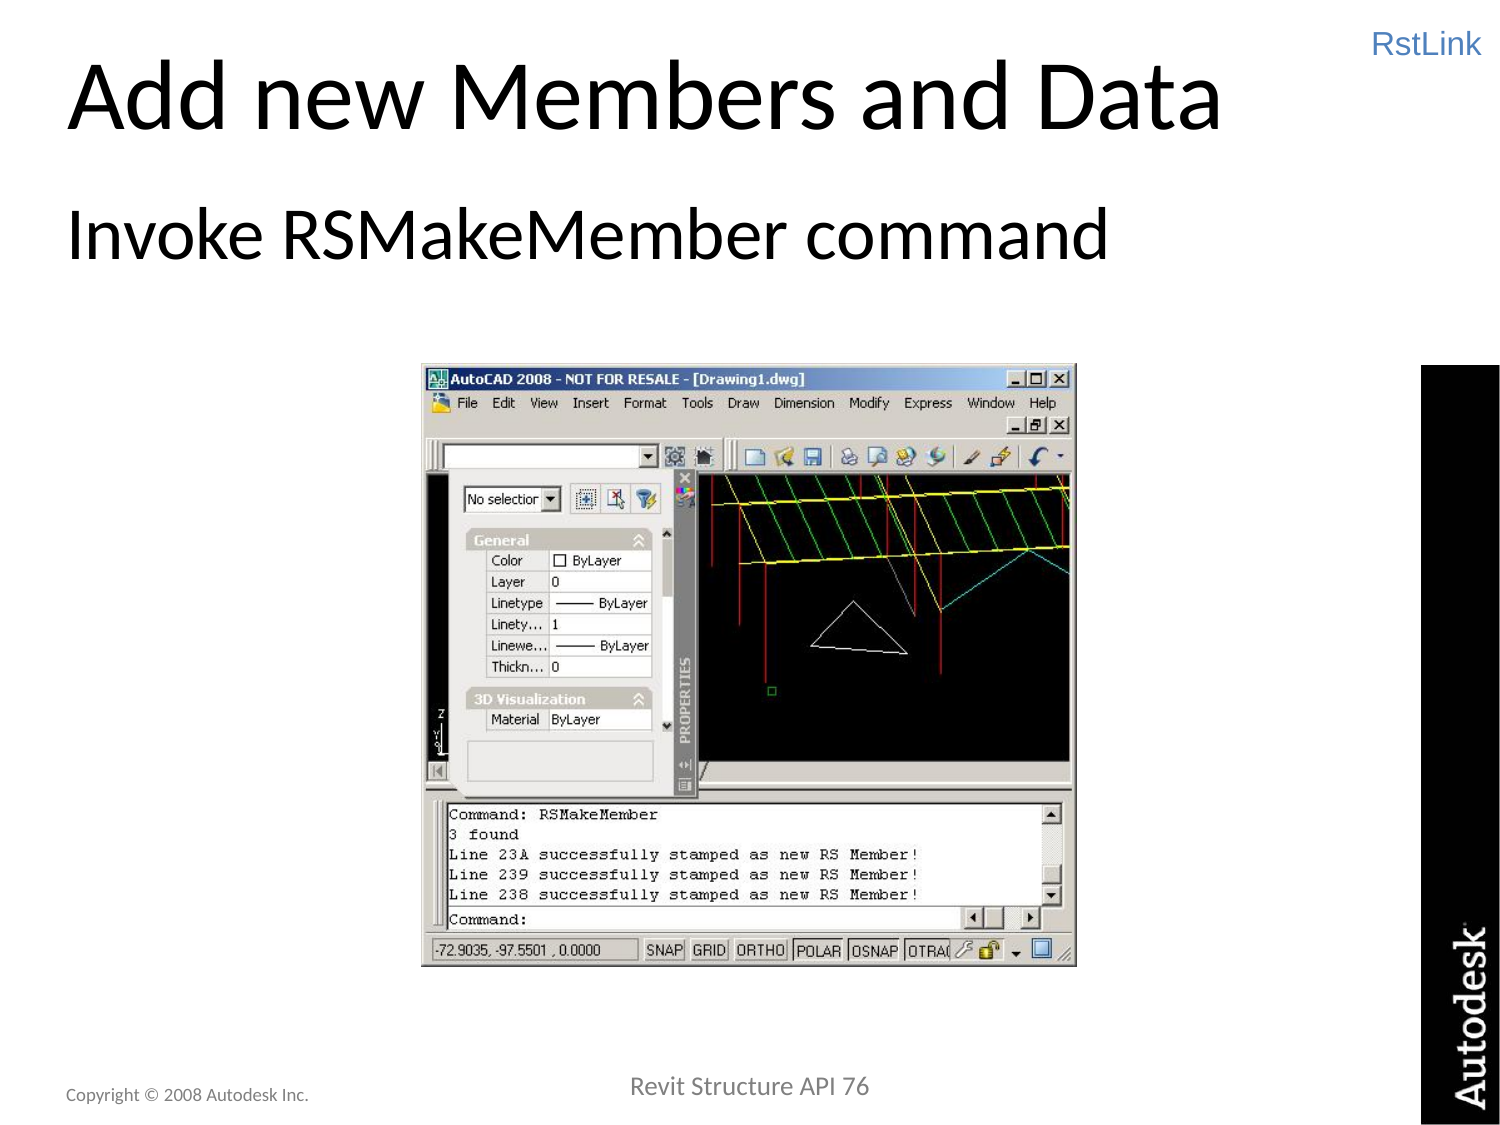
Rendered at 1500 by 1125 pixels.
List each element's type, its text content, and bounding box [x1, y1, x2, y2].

title Add new Members and Data [52, 22, 1483, 185]
list Invoke RSMakeMember command [51, 176, 1420, 1024]
text_box RstLink [1151, 22, 1483, 63]
picture [421, 363, 1077, 967]
picture [1420, 365, 1500, 1125]
